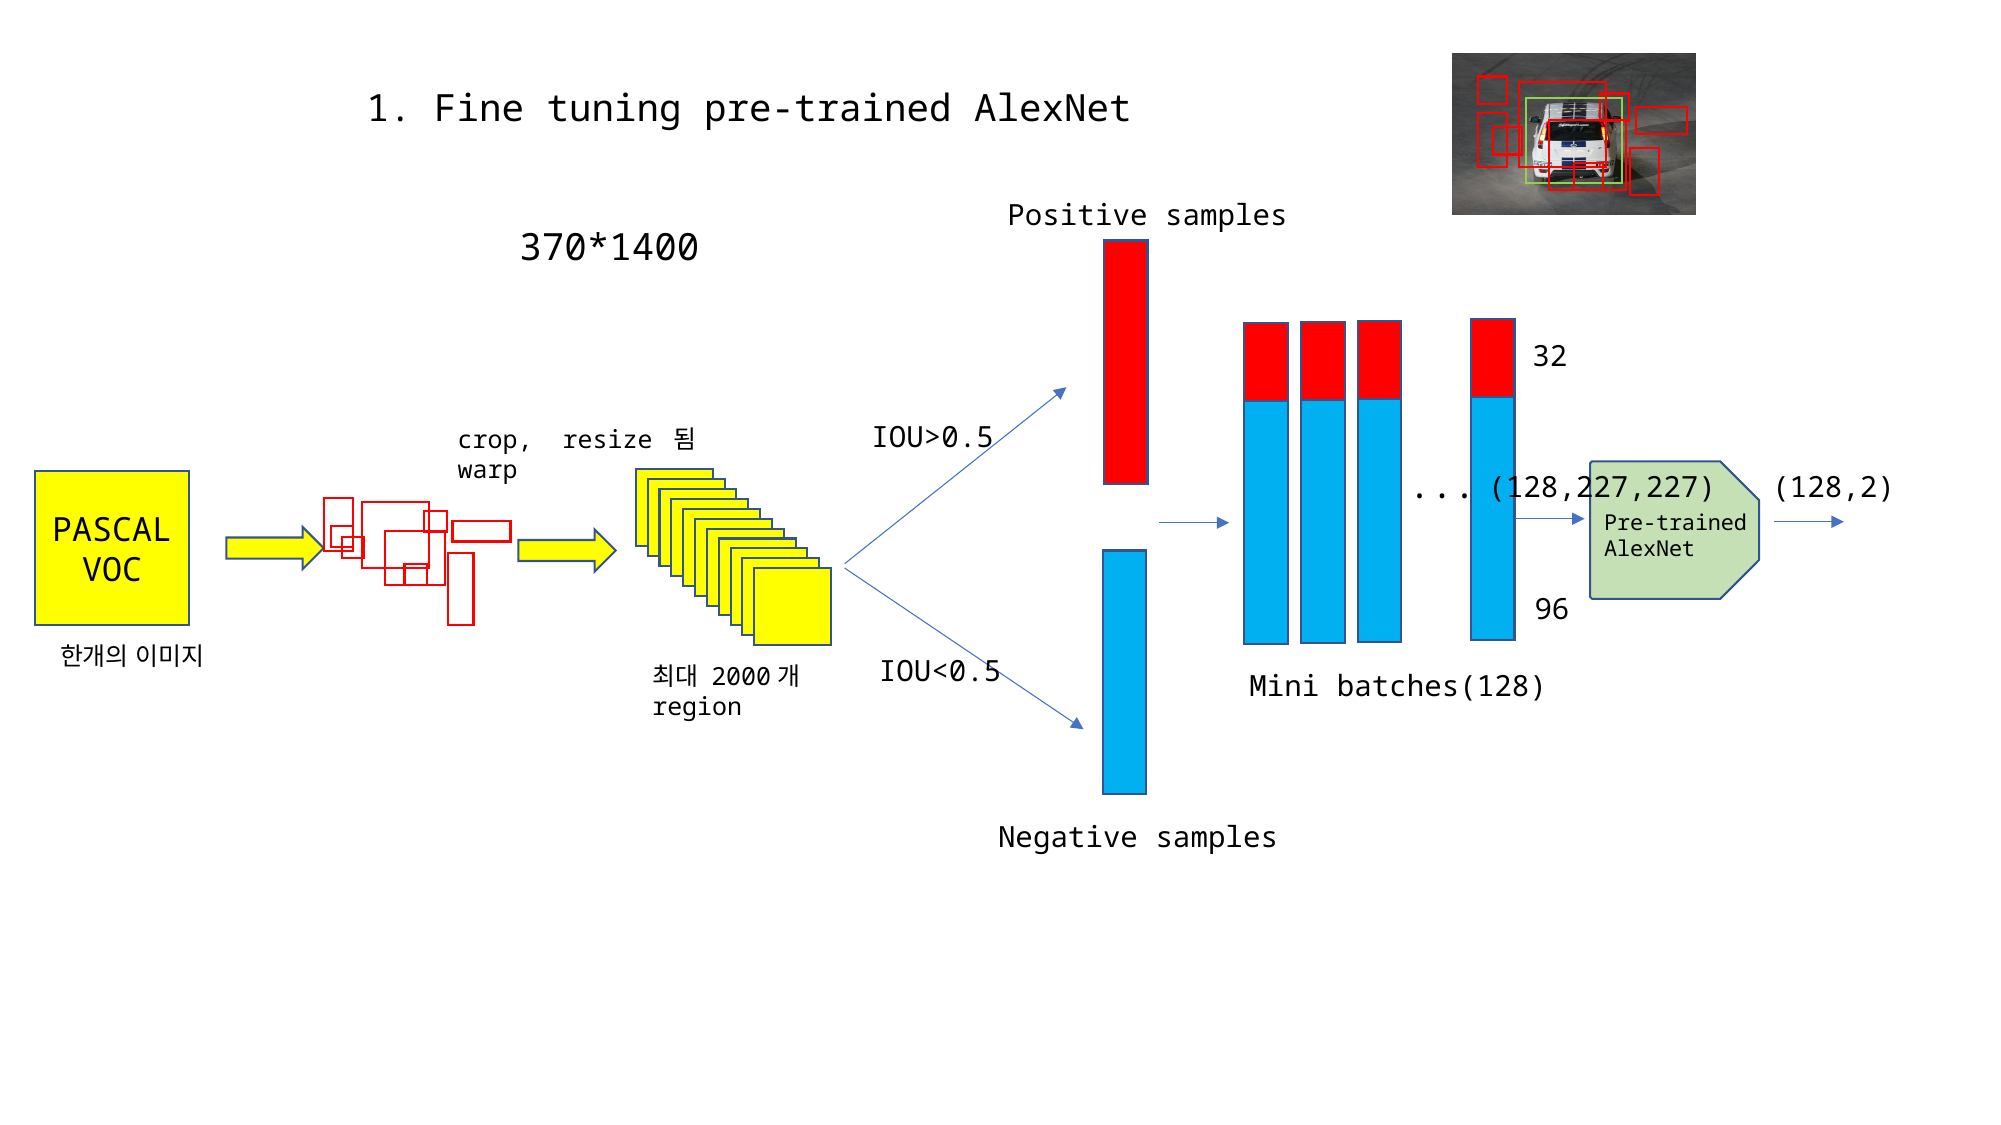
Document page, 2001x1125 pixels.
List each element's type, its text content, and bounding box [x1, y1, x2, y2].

text_box [430, 510, 448, 533]
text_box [1300, 321, 1345, 644]
text_box Positive samples [992, 188, 1303, 239]
text_box 96 [1515, 582, 1585, 633]
text_box [635, 491, 647, 547]
text_box 370*1400 [504, 215, 715, 275]
text_box (128,2) [1757, 461, 1910, 512]
text_box [706, 528, 785, 607]
text_box ... [1402, 453, 1470, 514]
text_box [844, 387, 1067, 564]
text_box [753, 567, 832, 646]
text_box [1357, 320, 1402, 643]
text_box [341, 536, 361, 559]
text_box [1103, 239, 1149, 485]
text_box [682, 508, 761, 587]
text_box [694, 518, 773, 597]
text_box (128,227,227) [1515, 461, 1731, 512]
text_box 최대 2000개 region [637, 653, 815, 729]
text_box [712, 478, 726, 488]
text_box [670, 498, 749, 577]
text_box [730, 547, 808, 626]
text_box Negative samples [983, 810, 1293, 861]
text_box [844, 568, 1084, 730]
text_box Pre-trained AlexNet [1589, 500, 1762, 568]
text_box [741, 557, 820, 636]
text_box [361, 501, 430, 569]
text_box [647, 491, 658, 557]
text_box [1452, 53, 1696, 215]
text_box Mini batches(128) [1234, 660, 1562, 710]
text_box [330, 525, 354, 548]
text_box crop, resize 됨 warp [443, 416, 712, 491]
text_box PASCAL VOC [34, 470, 190, 626]
text_box 한개의 이미지 [45, 633, 220, 678]
text_box 1. Fine tuning pre-trained AlexNet [351, 76, 1147, 136]
text_box 32 [1515, 329, 1583, 380]
text_box [1589, 568, 1753, 600]
text_box [517, 526, 618, 575]
text_box [658, 488, 737, 567]
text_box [1470, 318, 1515, 641]
text_box [718, 537, 797, 616]
text_box [225, 524, 323, 572]
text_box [1244, 322, 1289, 645]
text_box [384, 530, 446, 586]
text_box [1731, 470, 1757, 500]
text_box [323, 497, 354, 552]
text_box [451, 520, 512, 543]
text_box [1102, 549, 1147, 795]
text_box [447, 552, 475, 626]
